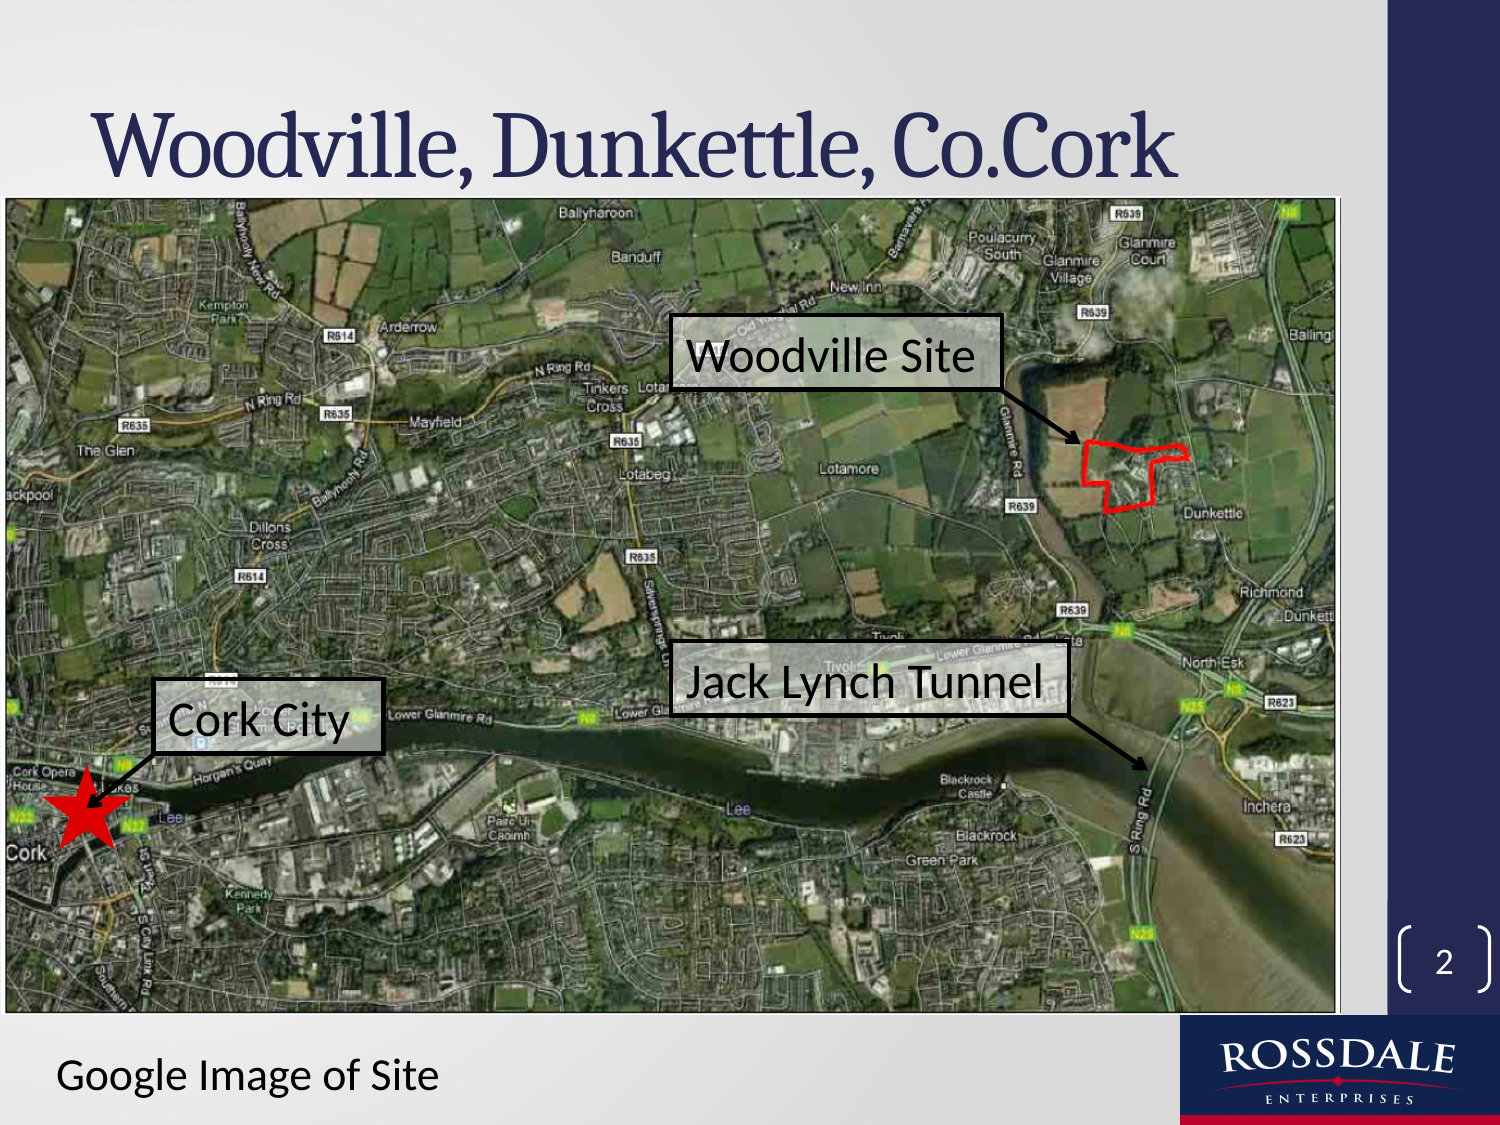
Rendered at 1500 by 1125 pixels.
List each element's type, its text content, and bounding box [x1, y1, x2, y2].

slide_number 2 [1397, 925, 1492, 994]
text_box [1001, 390, 1082, 445]
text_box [86, 754, 154, 809]
picture [1, 195, 1342, 1016]
text_box Google Image of Site [41, 1037, 597, 1107]
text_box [1068, 716, 1149, 772]
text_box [1180, 1015, 1500, 1125]
title Woodville, Dunkettle, Co.Cork [75, 45, 1325, 188]
